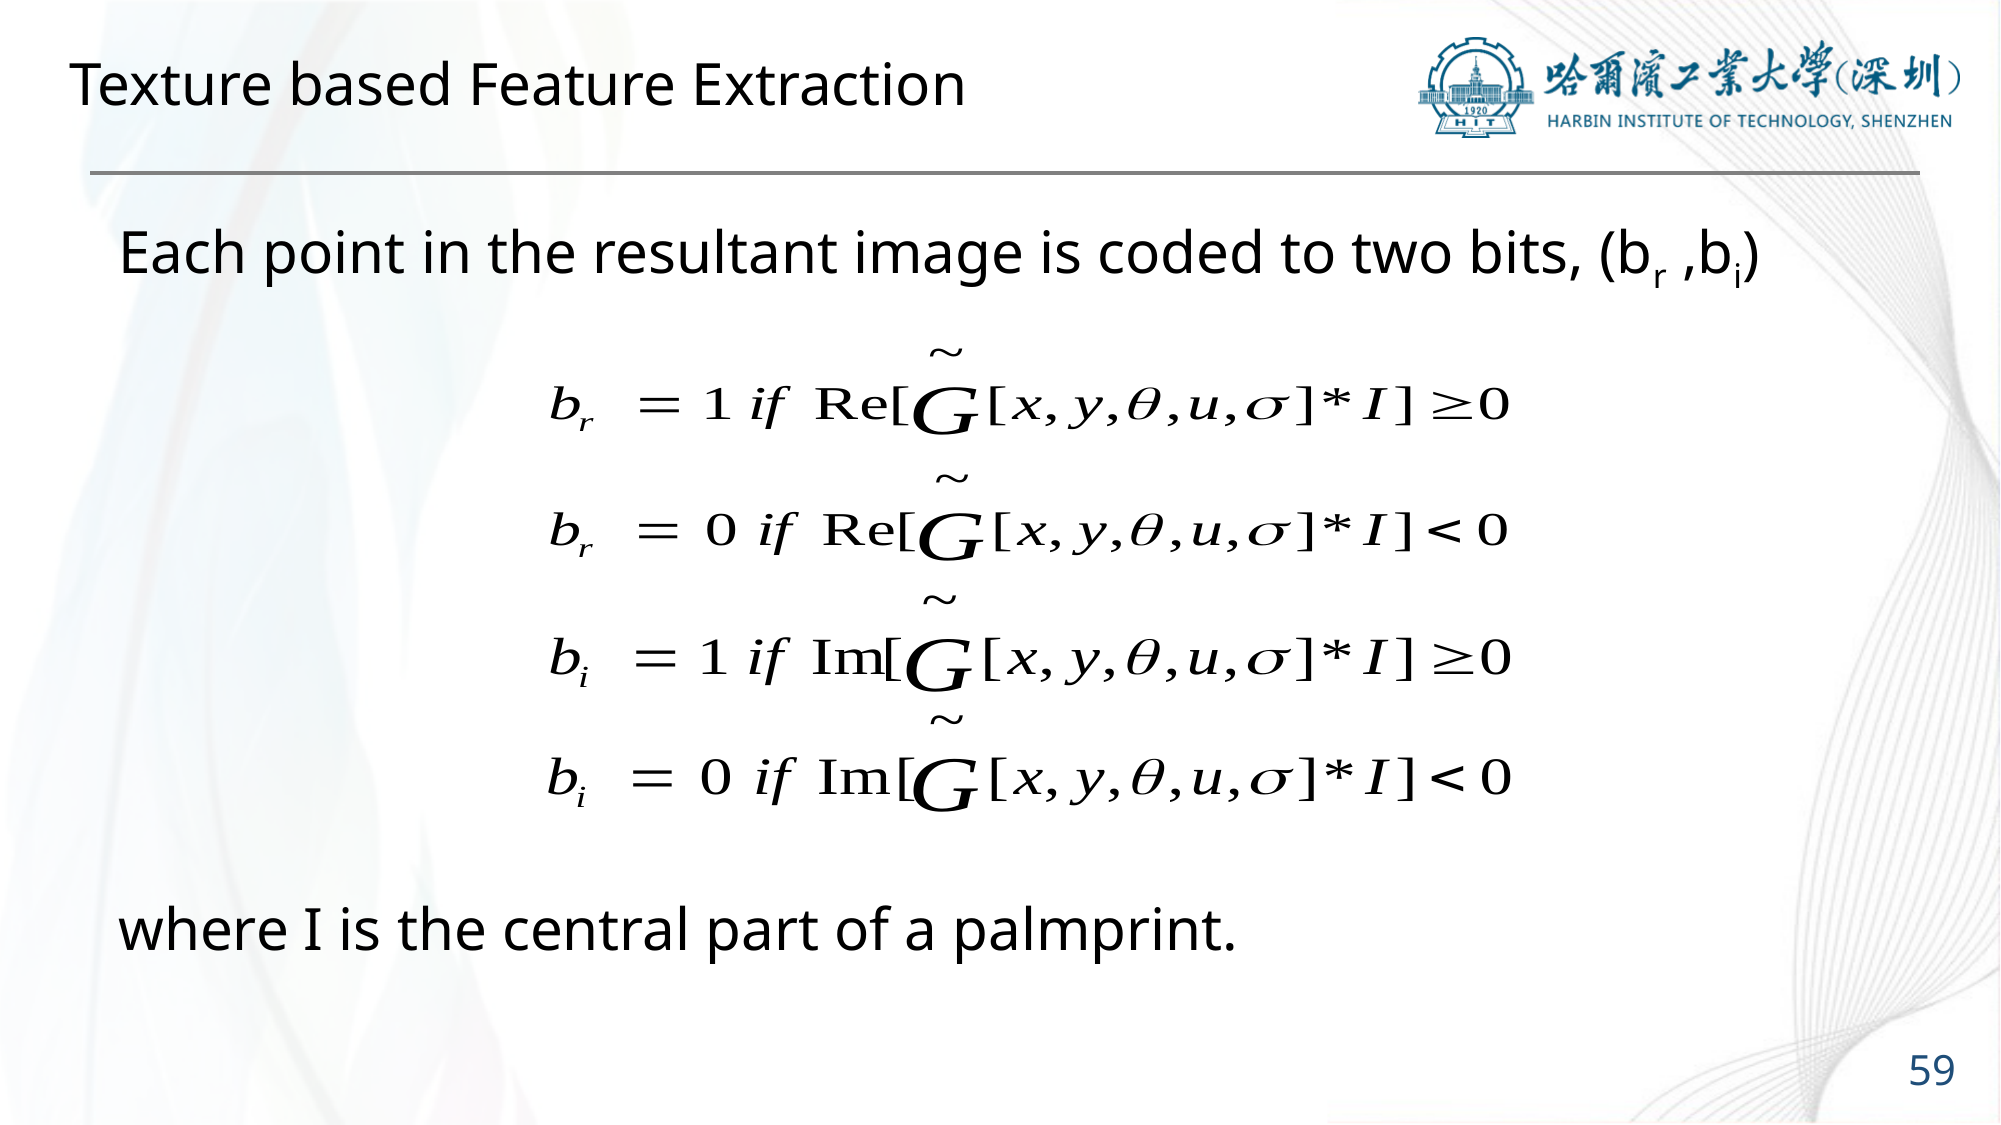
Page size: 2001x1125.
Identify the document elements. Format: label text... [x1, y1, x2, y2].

picture [0, 0, 2001, 1125]
slide_number 59 [1521, 1042, 1972, 1103]
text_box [539, 565, 1522, 706]
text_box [537, 685, 1525, 826]
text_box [540, 448, 1519, 565]
text_box Each point in the resultant image is coded to two bits, (br ,bi) where I is the central part of a palmprint. [103, 207, 1906, 1052]
title Texture based Feature Extraction [54, 0, 1385, 174]
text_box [540, 321, 1521, 448]
